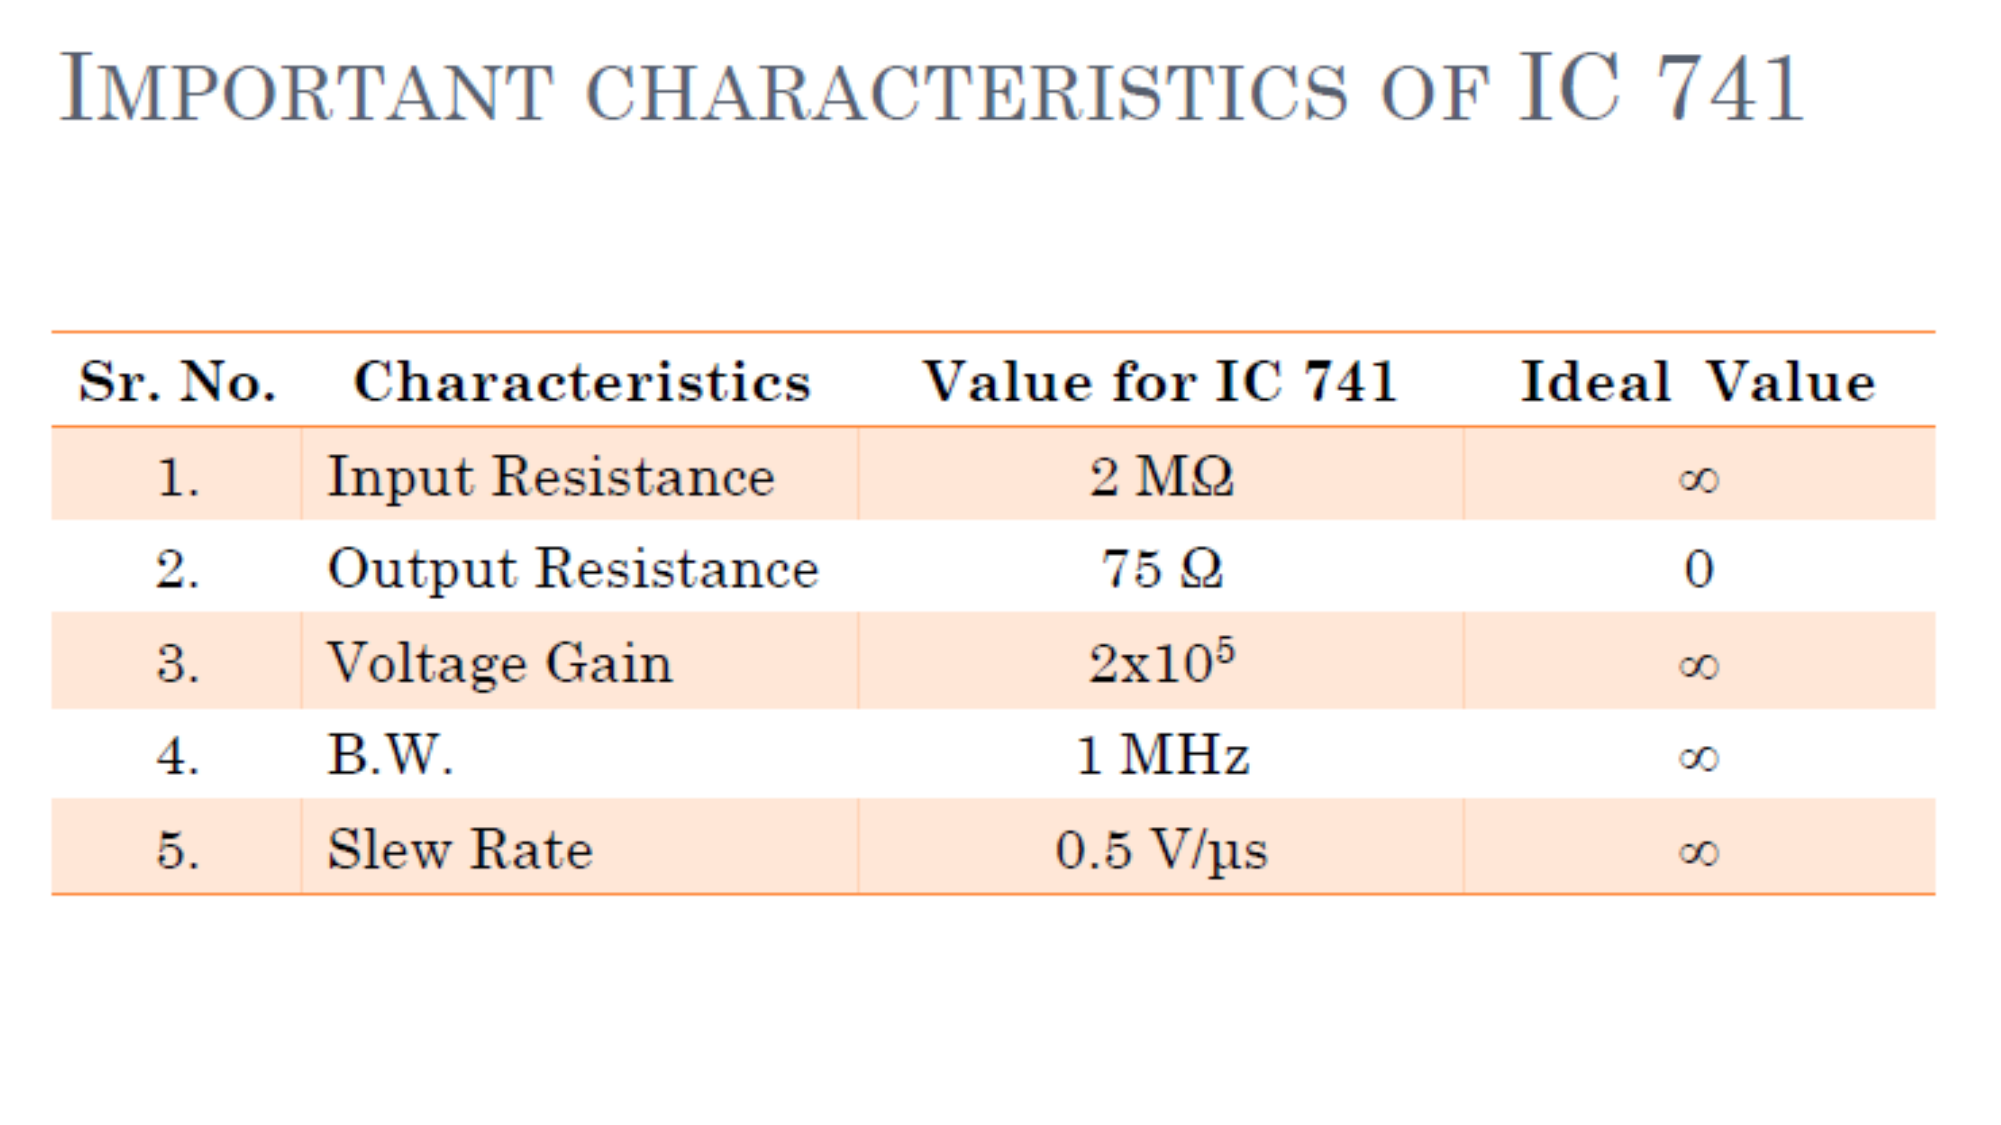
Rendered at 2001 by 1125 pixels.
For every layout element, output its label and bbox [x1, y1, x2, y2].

picture [19, 26, 1974, 915]
